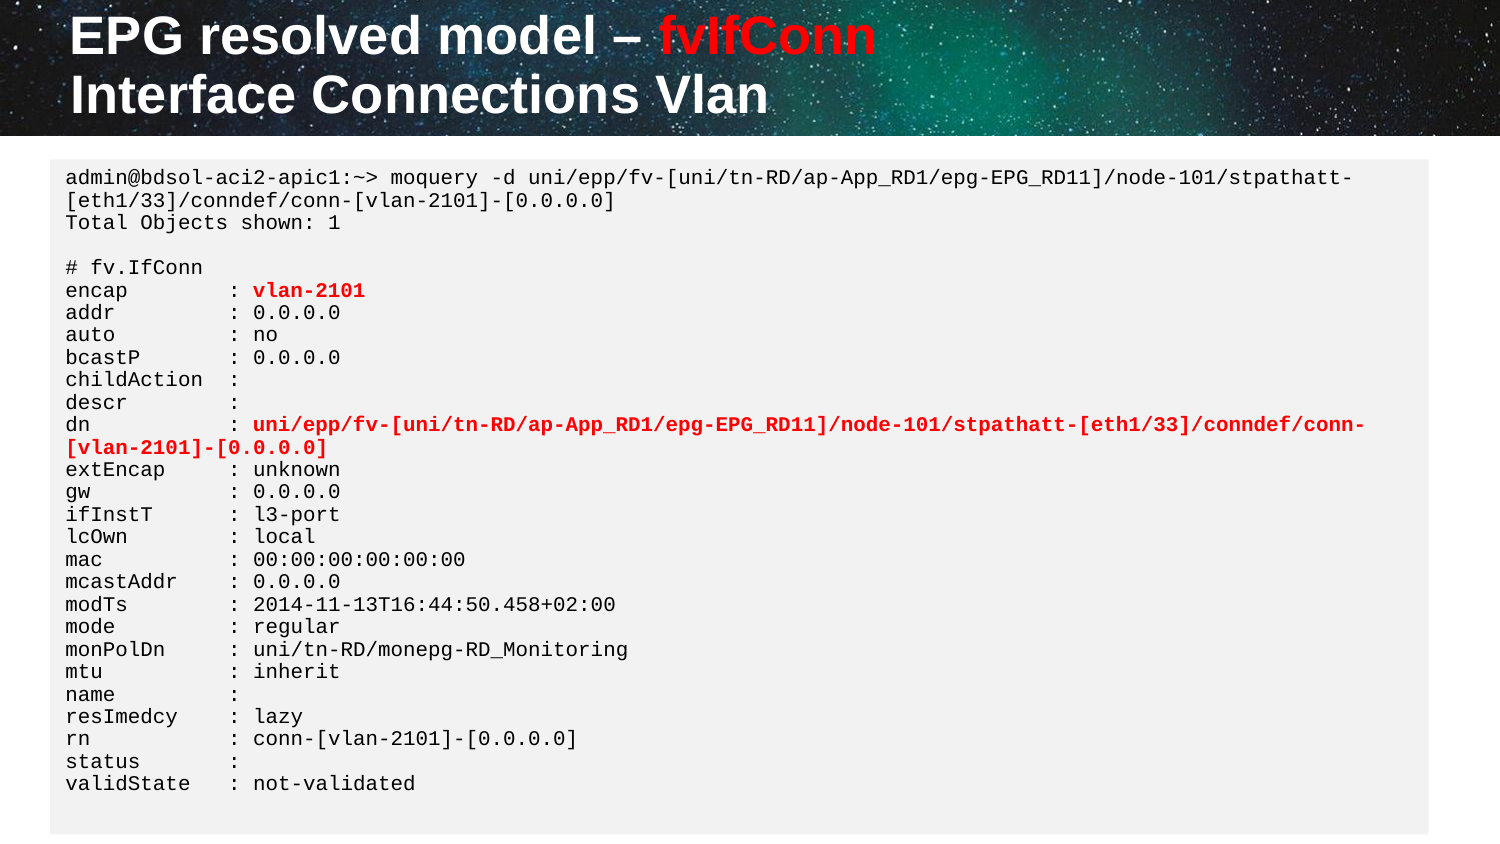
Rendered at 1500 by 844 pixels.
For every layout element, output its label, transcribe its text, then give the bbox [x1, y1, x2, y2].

picture [0, 0, 1500, 136]
title EPG resolved model – fvIfConn Interface Connections Vlan [54, 6, 1435, 133]
list admin@bdsol-aci2-apic1:~> moquery -d uni/epp/fv-[uni/tn-RD/ap-App_RD1/epg-EPG_RD11]/node-101/stpathatt-[eth1/33]/conndef/conn-[vlan-2101]-[0.0.0.0] Total Objects shown: 1 # fv.IfConn encap : vlan-2101 addr : 0.0.0.0 auto : no bcastP : 0.0.0.0 childAction : descr : dn : uni/epp/fv-[uni/tn-RD/ap-App_RD1/epg-EPG_RD11]/node-101/stpathatt-[eth1/33]/conndef/conn-[vlan-2101]-[0.0.0.0] extEncap : unknown gw : 0.0.0.0 ifInstT : l3-port lcOwn : local mac : 00:00:00:00:00:00 mcastAddr : 0.0.0.0 modTs : 2014-11-13T16:44:50.458+02:00 mode : regular monPolDn : uni/tn-RD/monepg-RD_Monitoring mtu : inherit name : resImedcy : lazy rn : conn-[vlan-2101]-[0.0.0.0] status : validState : not-validated [50, 159, 1429, 835]
